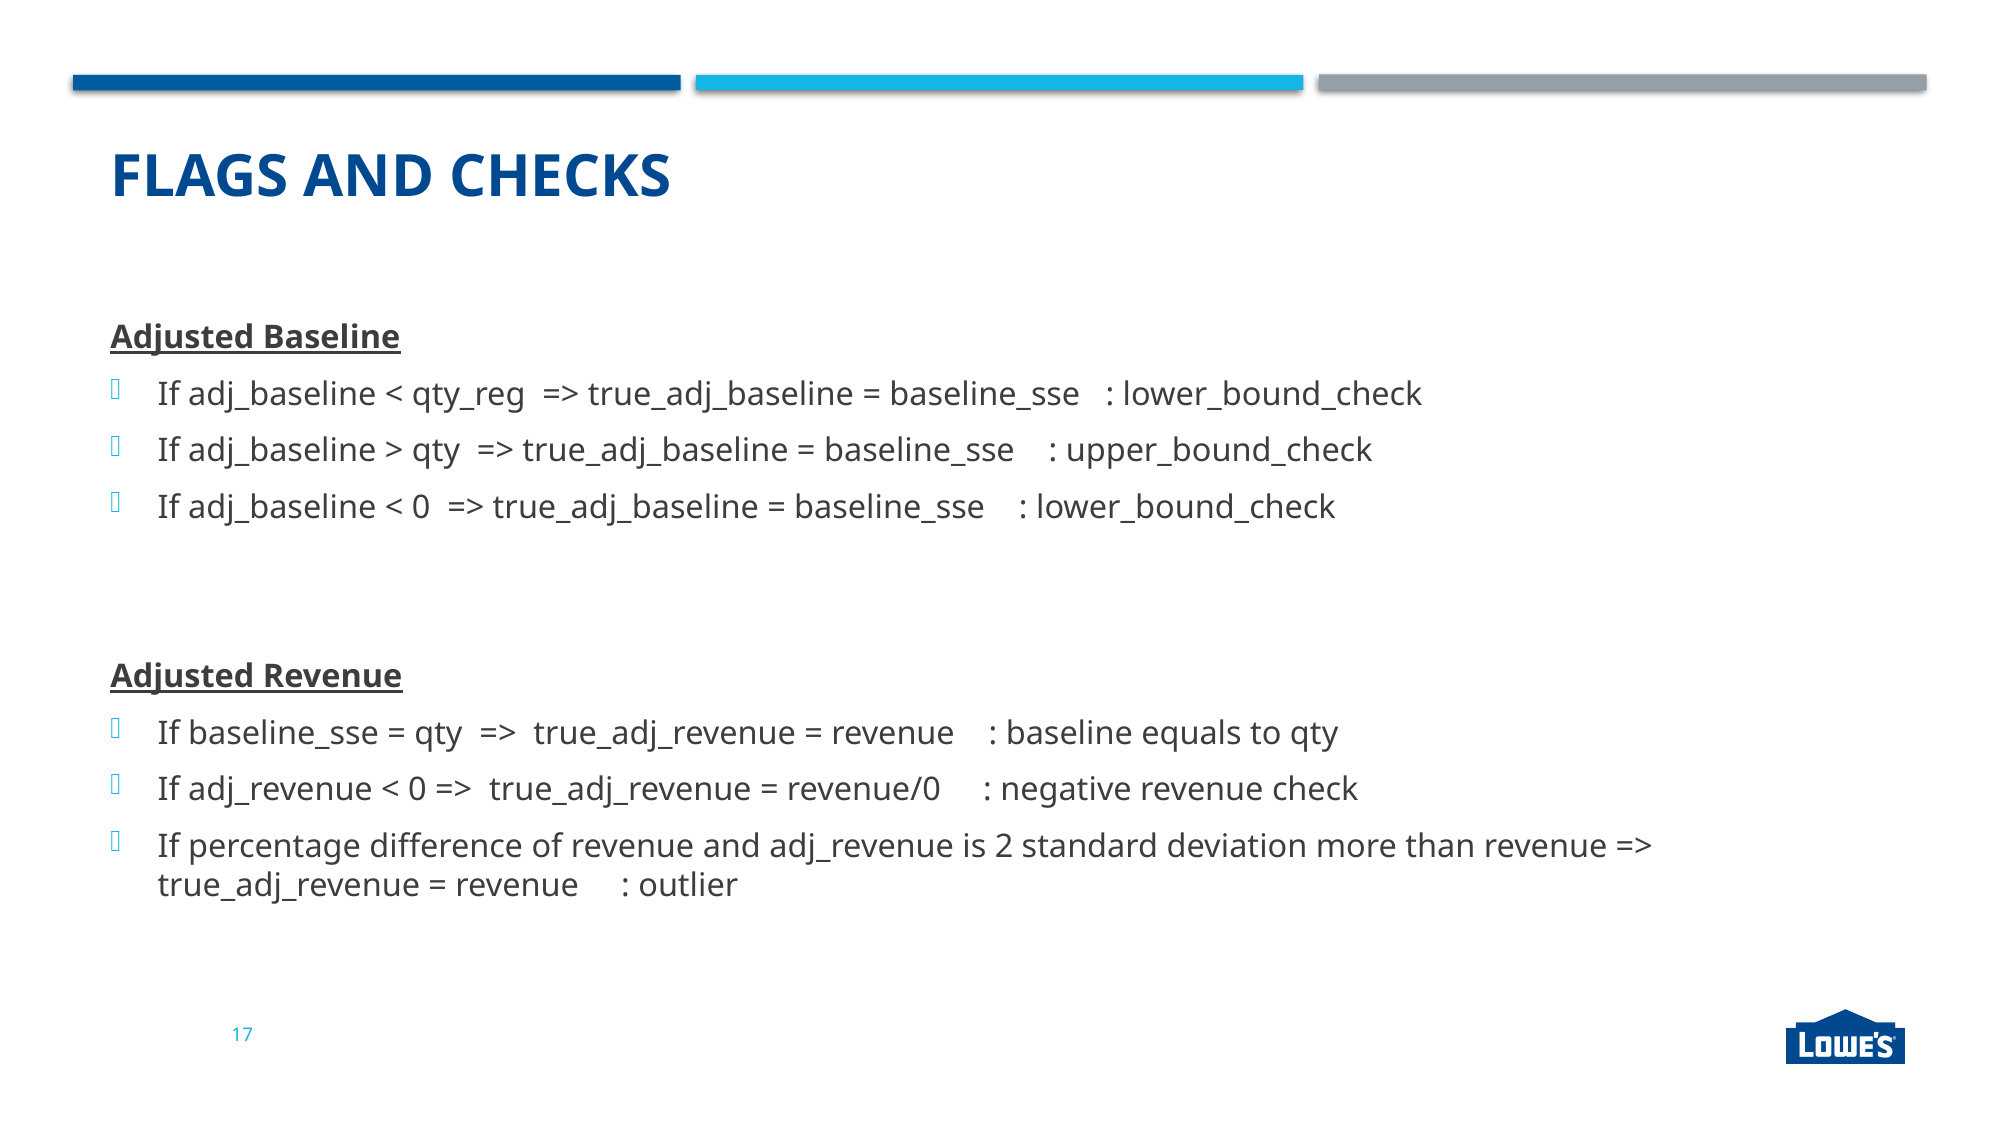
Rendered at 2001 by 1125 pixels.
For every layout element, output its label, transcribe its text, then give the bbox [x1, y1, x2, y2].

slide_number 17 [95, 1006, 268, 1066]
title FLAGS and checks [95, 125, 1905, 217]
list Adjusted Baseline If adj_baseline < qty_reg => true_adj_baseline = baseline_sse : lower_bound_check If adj_baseline > qty => true_adj_baseline = baseline_sse : upper_bound_check If adj_baseline < 0 => true_adj_baseline = baseline_sse : lower_bound_check Adjusted Revenue If baseline_sse = qty => true_adj_revenue = revenue : baseline equals to qty If adj_revenue < 0 => true_adj_revenue = revenue/0 : negative revenue check If percentage difference of revenue and adj_revenue is 2 standard deviation more than revenue => true_adj_revenue = revenue : outlier [95, 307, 1905, 912]
picture [1786, 1009, 1905, 1064]
